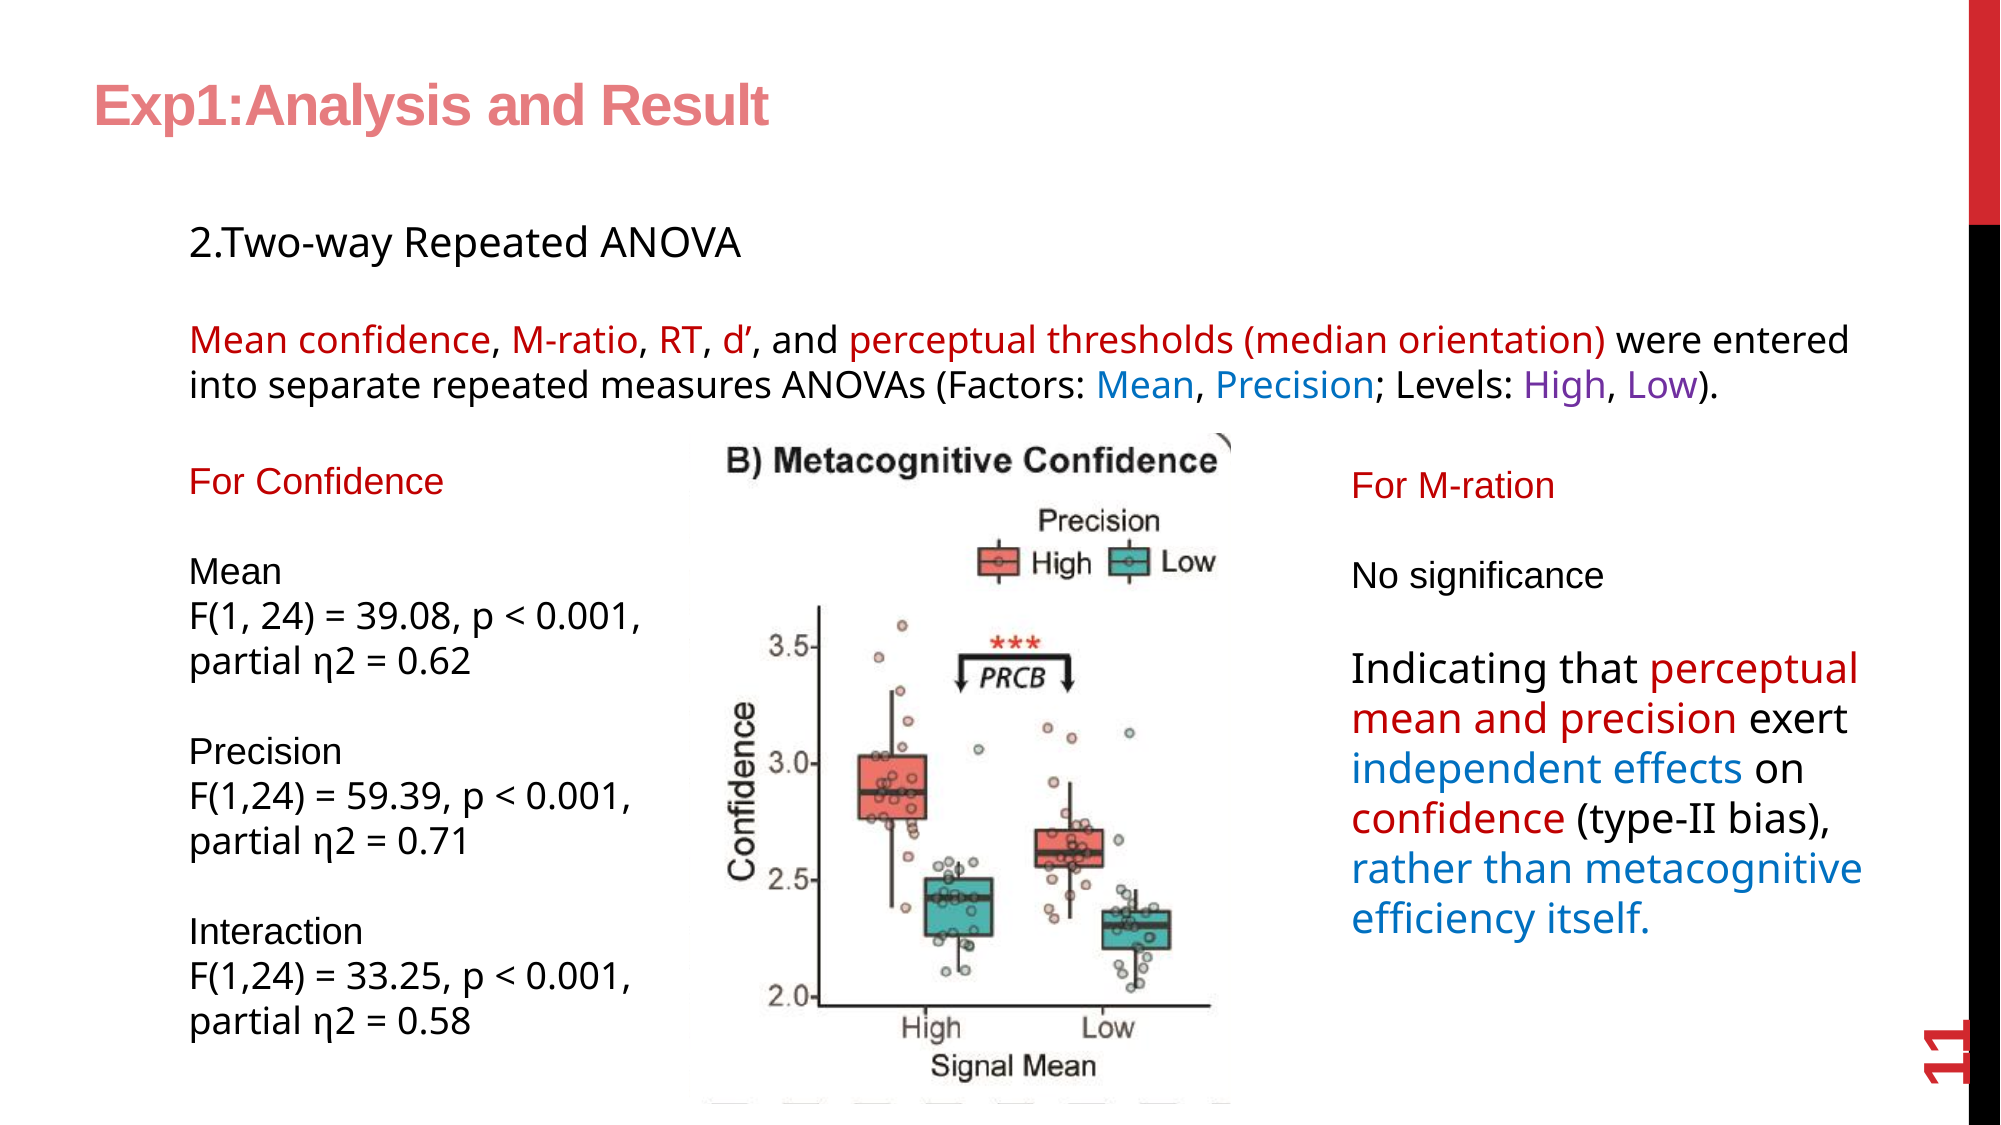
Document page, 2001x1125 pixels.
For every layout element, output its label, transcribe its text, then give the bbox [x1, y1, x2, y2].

title Exp1:Analysis and Result [78, 63, 1818, 145]
picture [689, 433, 1231, 1104]
text_box For M-ration No significance Indicating that perceptual mean and precision exert independent effects on confidence (type-II bias), rather than metacognitive efficiency itself. [1336, 454, 1904, 1039]
text_box For Confidence Mean F(1, 24) = 39.08, p < 0.001, partial η2 = 0.62 Precision F(1,24) = 59.39, p < 0.001, partial η2 = 0.71 Interaction F(1,24) = 33.25, p < 0.001, partial η2 = 0.58 [174, 449, 762, 1125]
text_box 2.Two-way Repeated ANOVA Mean confidence, M-ratio, RT, d’, and perceptual thresholds (median orientation) were entered into separate repeated measures ANOVAs (Factors: Mean, Precision; Levels: High, Low). [174, 208, 1942, 1125]
slide_number 11 [1942, 887, 1984, 1104]
